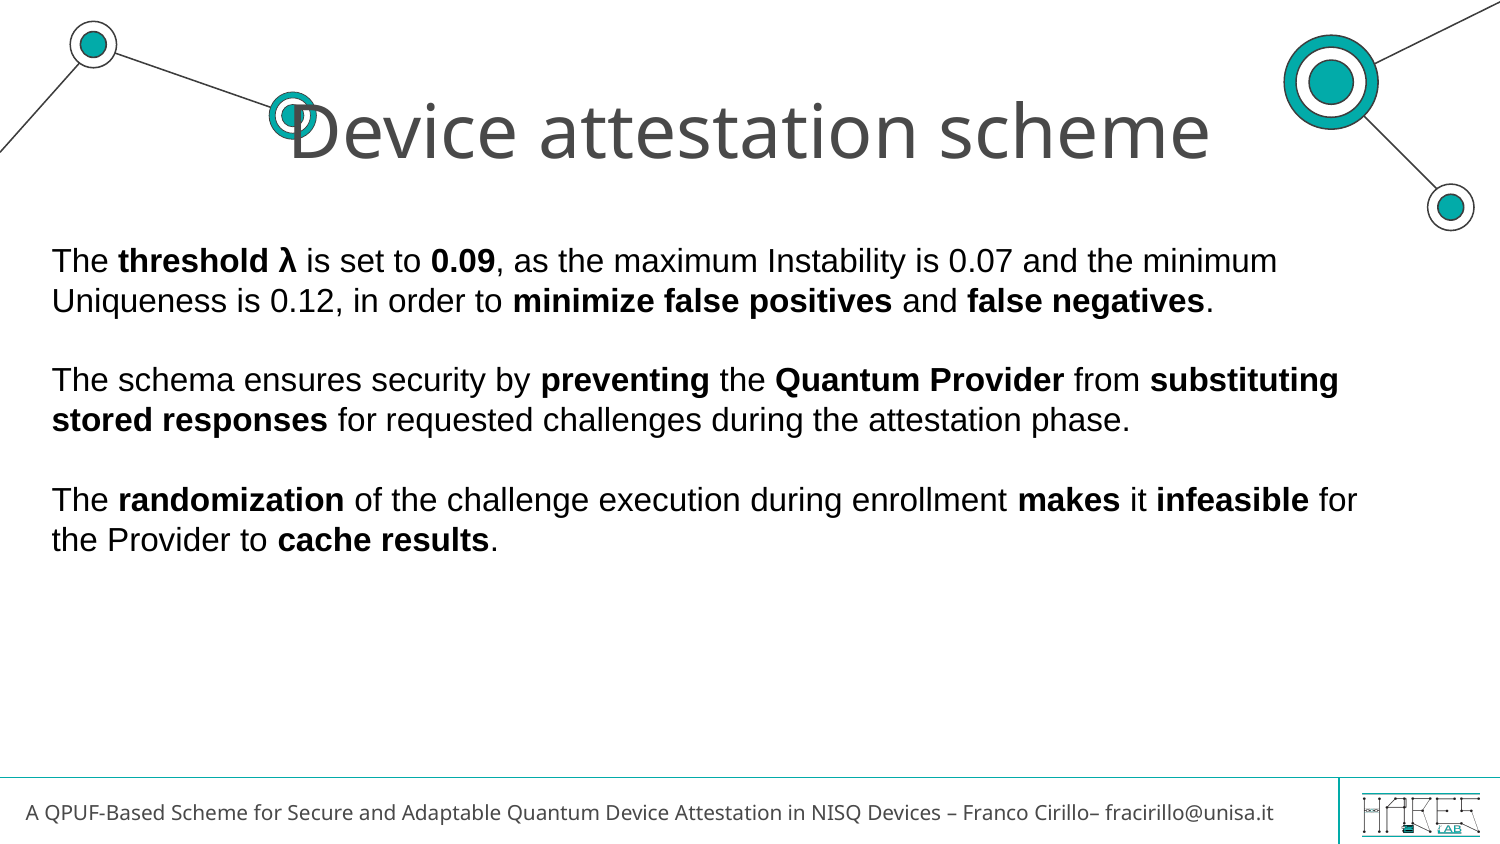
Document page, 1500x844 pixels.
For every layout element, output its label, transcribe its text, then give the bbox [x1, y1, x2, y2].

picture [1362, 793, 1480, 837]
title Device attestation scheme [243, 68, 1257, 167]
text_box The threshold λ is set to 0.09, as the maximum Instability is 0.07 and the minimum Uniqueness is 0.12, in order to minimize false positives and false negatives. The schema ensures security by preventing the Quantum Provider from substituting stored responses for requested challenges during the attestation phase. The randomization of the challenge execution during enrollment makes it infeasible for the Provider to cache results. [10, 231, 1425, 566]
text_box A QPUF-Based Scheme for Secure and Adaptable Quantum Device Attestation in NISQ Devices – Franco Cirillo– fracirillo@unisa.it [10, 792, 1316, 834]
